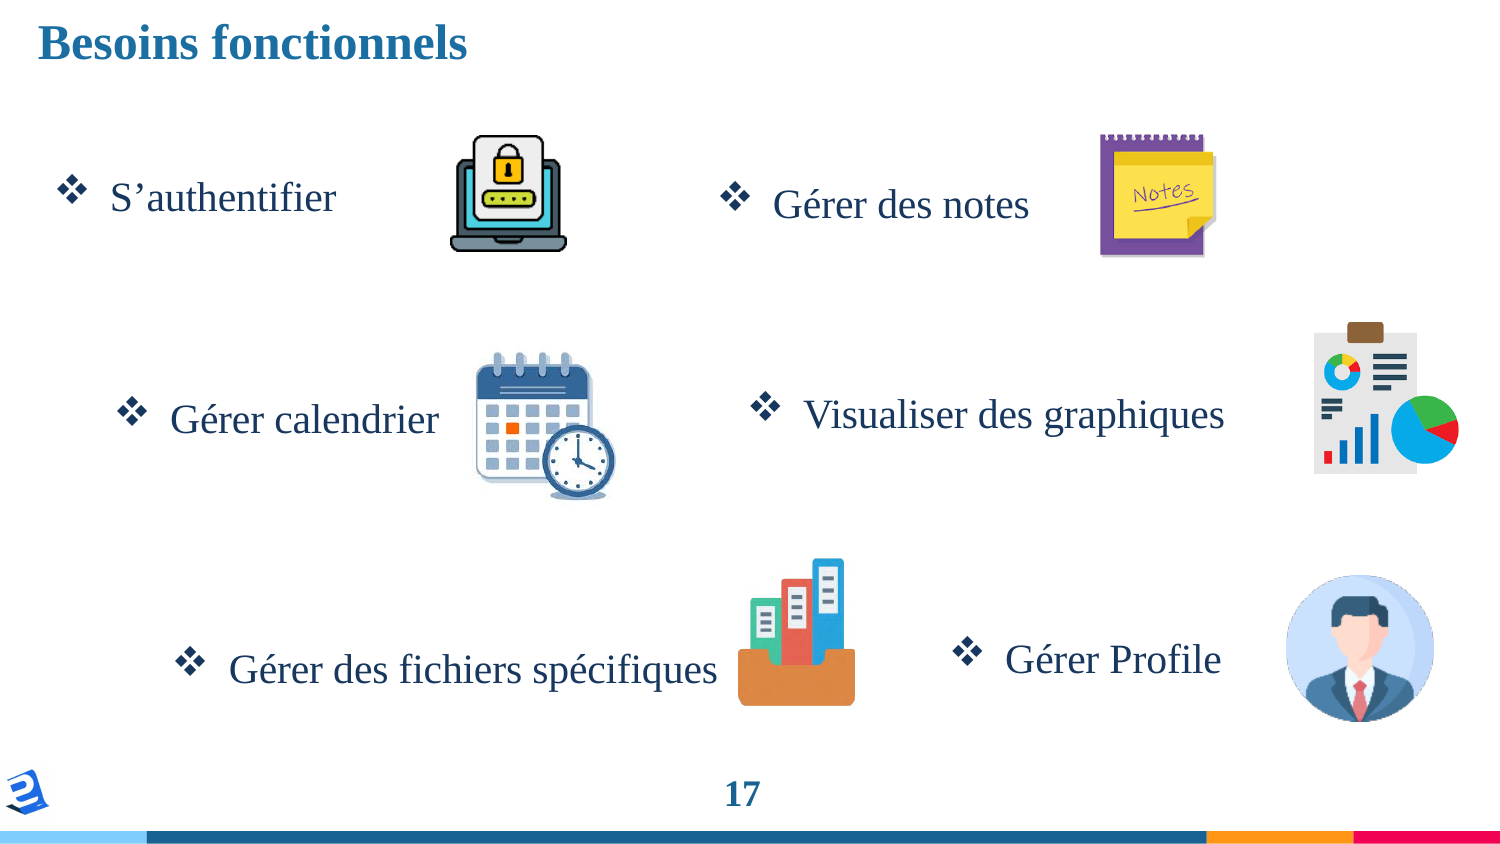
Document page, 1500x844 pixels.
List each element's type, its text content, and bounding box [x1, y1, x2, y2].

picture [449, 135, 567, 252]
picture [1286, 574, 1434, 723]
picture [3, 761, 50, 830]
picture [451, 332, 639, 520]
picture [1311, 322, 1461, 474]
text_box Gérer des notes [682, 147, 1069, 227]
text_box Visualiser des graphiques [712, 357, 1300, 437]
text_box Gérer Profile [914, 602, 1233, 682]
title Besoins fonctionnels [3, 0, 485, 151]
picture [737, 558, 855, 707]
text_box Gérer calendrier [79, 362, 446, 442]
picture [1074, 114, 1233, 273]
slide_number 17 [712, 782, 767, 844]
text_box Gérer des fichiers spécifiques [137, 612, 732, 692]
text_box S’authentifier [19, 140, 397, 220]
